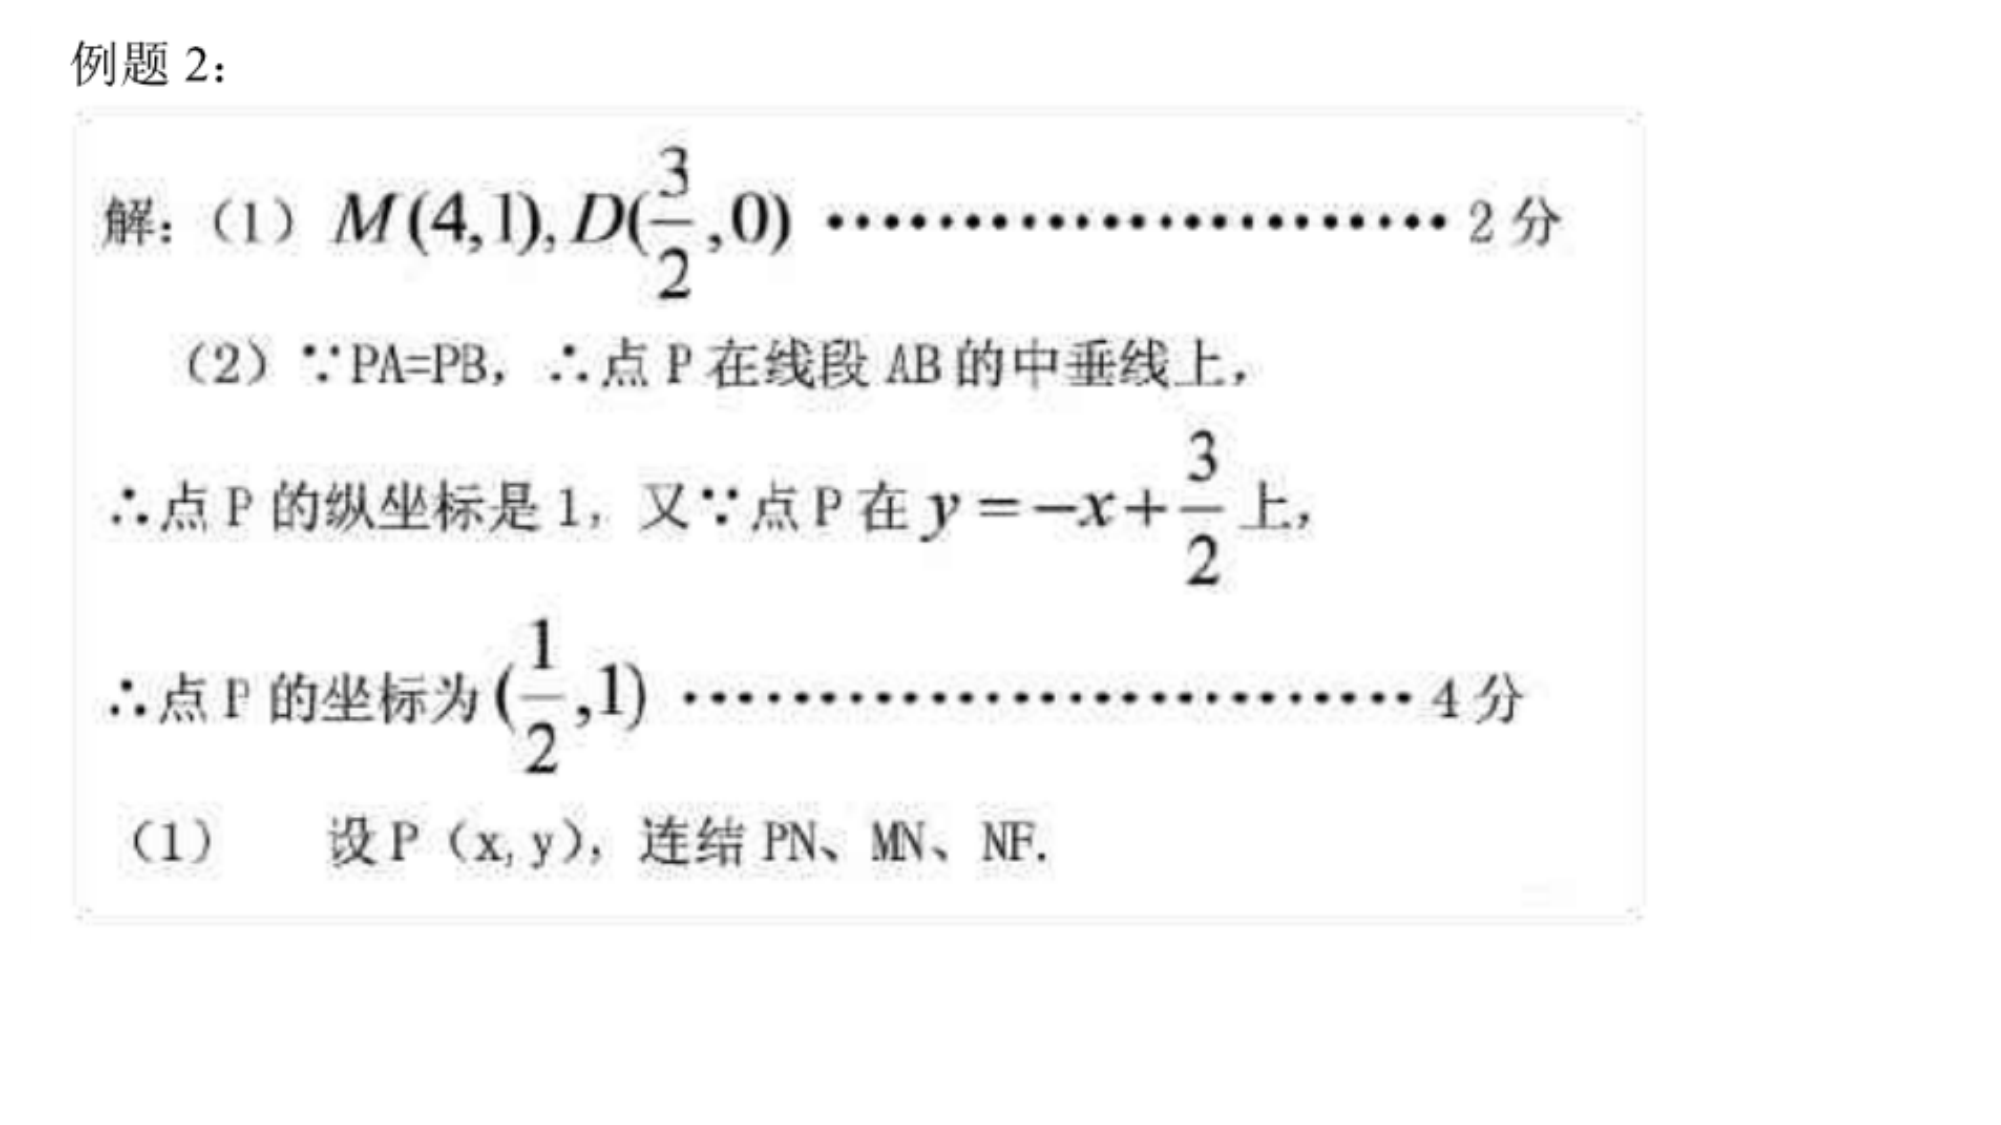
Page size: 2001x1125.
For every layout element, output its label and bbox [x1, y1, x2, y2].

picture [29, 26, 1692, 944]
